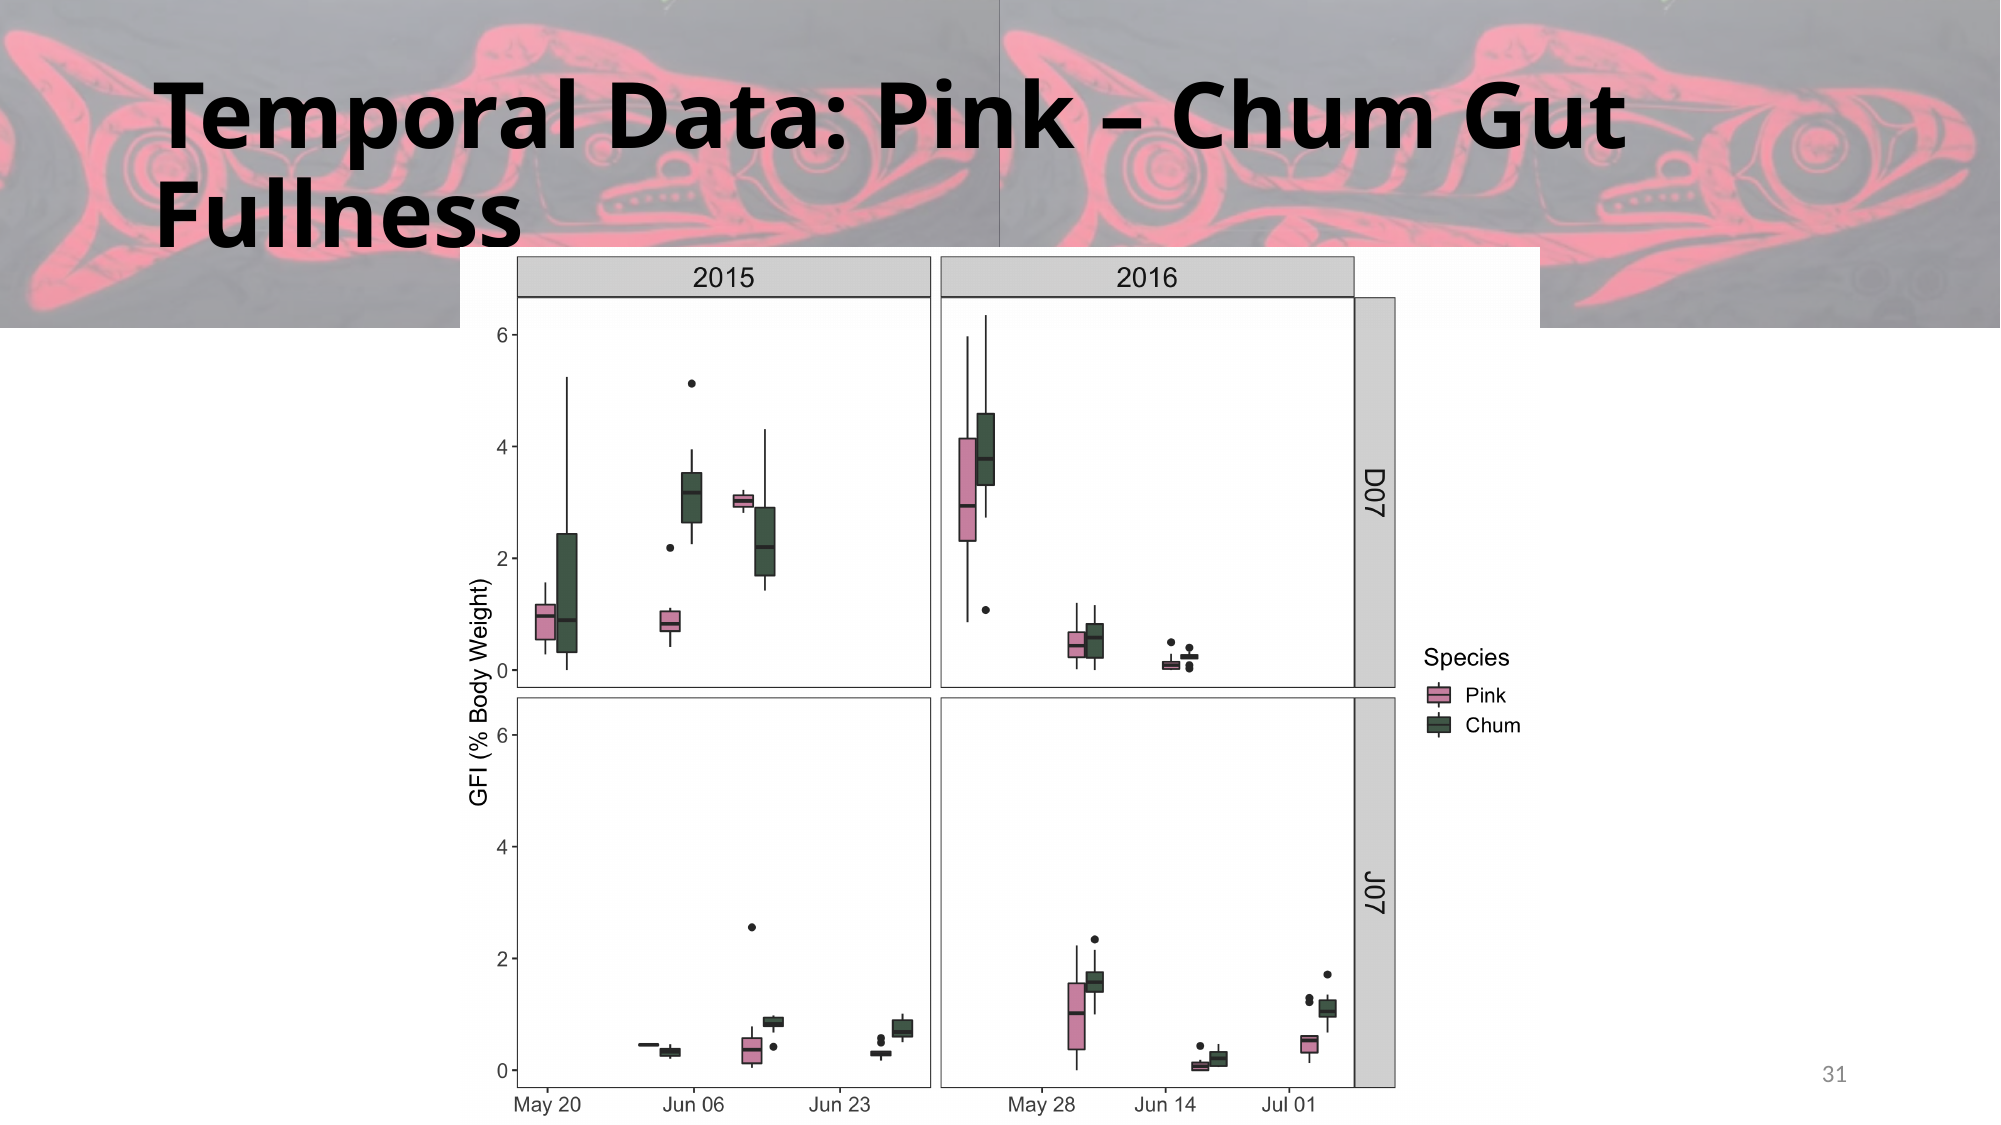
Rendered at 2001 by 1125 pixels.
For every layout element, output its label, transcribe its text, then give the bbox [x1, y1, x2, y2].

slide_number 31 [1540, 1042, 1863, 1103]
picture [0, 0, 2000, 1125]
